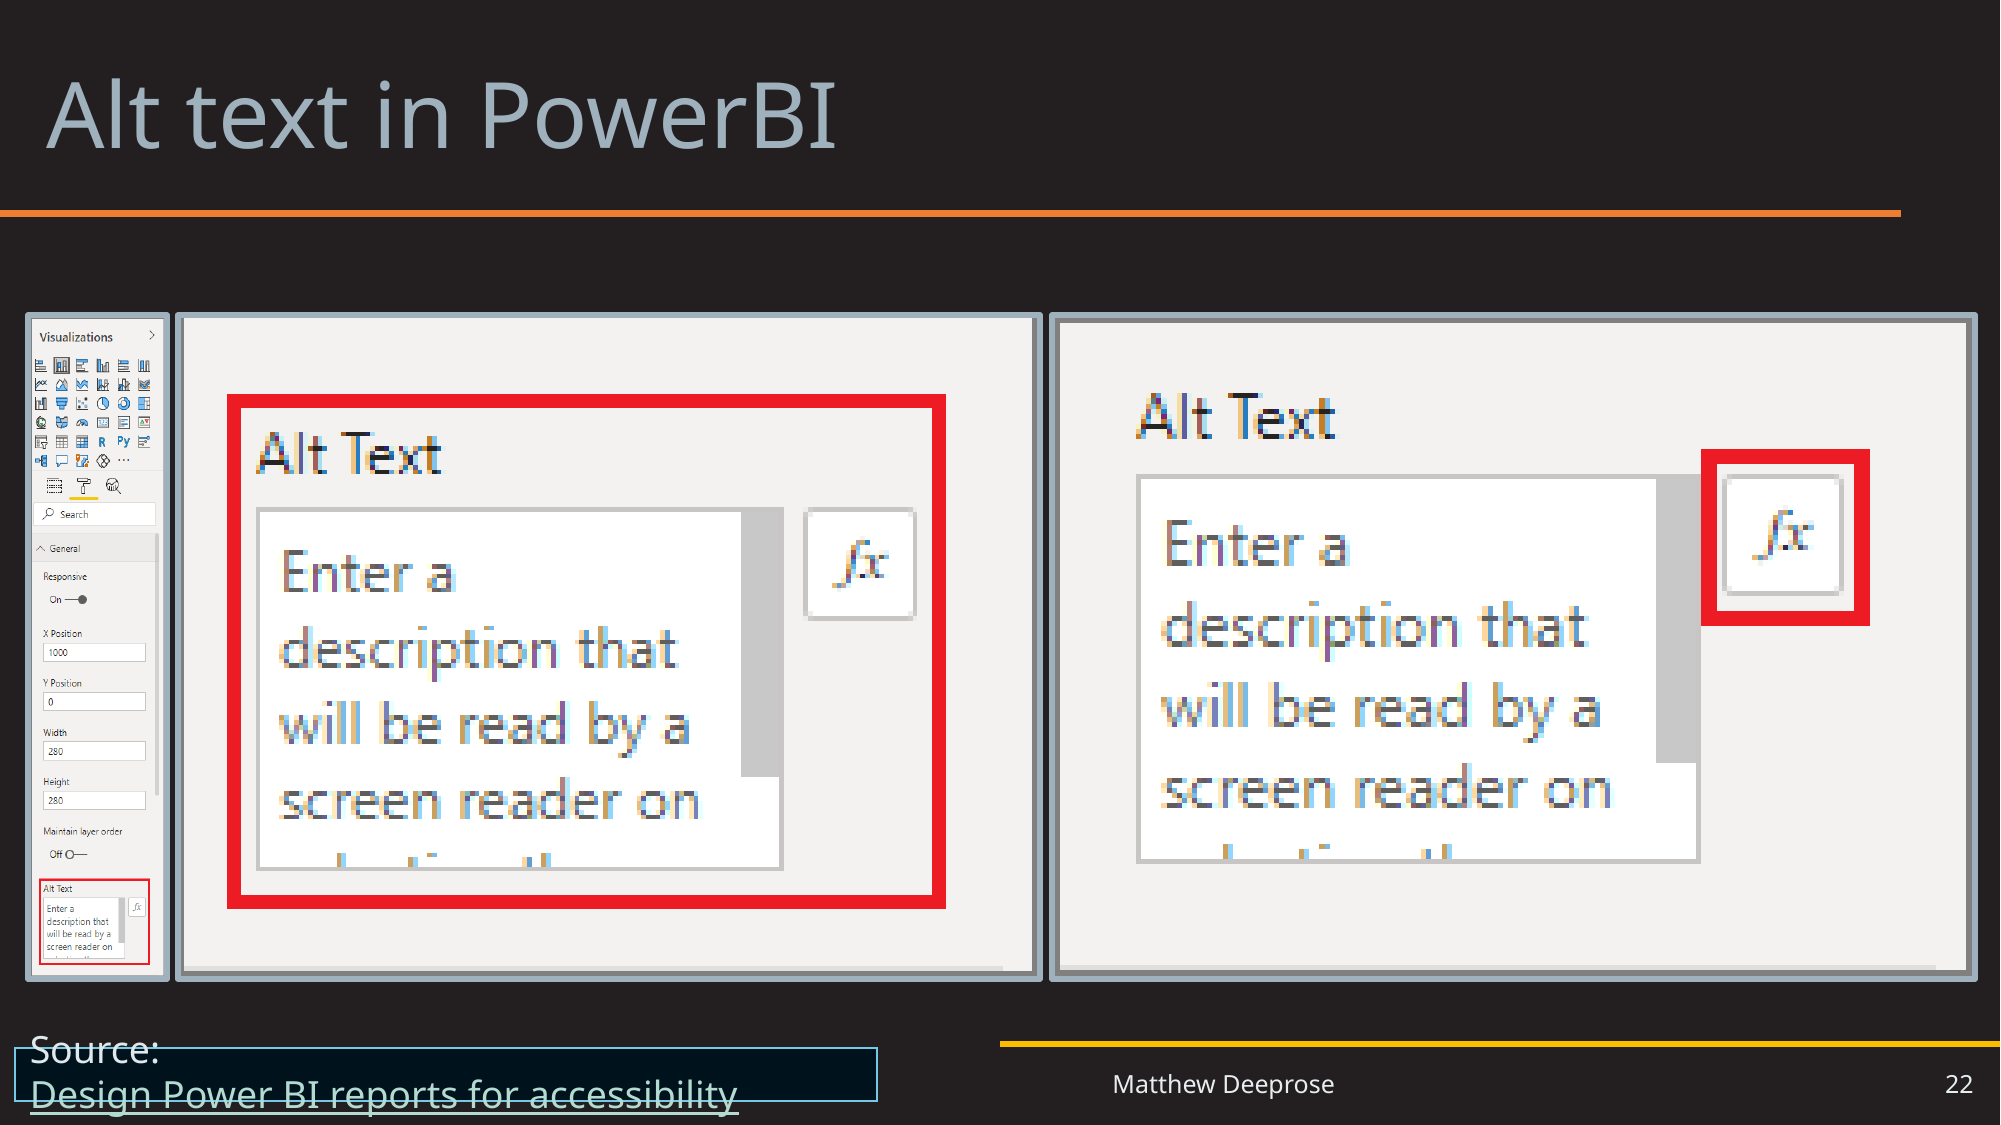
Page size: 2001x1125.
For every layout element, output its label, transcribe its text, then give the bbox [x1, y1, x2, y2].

text_box Source: Design Power BI reports for accessibility [14, 1047, 878, 1102]
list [1055, 318, 1972, 976]
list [31, 318, 164, 976]
picture [180, 318, 1037, 976]
slide_number 22 [1840, 1055, 1989, 1117]
footer Matthew Deeprose [1097, 1055, 1803, 1117]
title Alt text in PowerBI [31, 24, 1963, 214]
